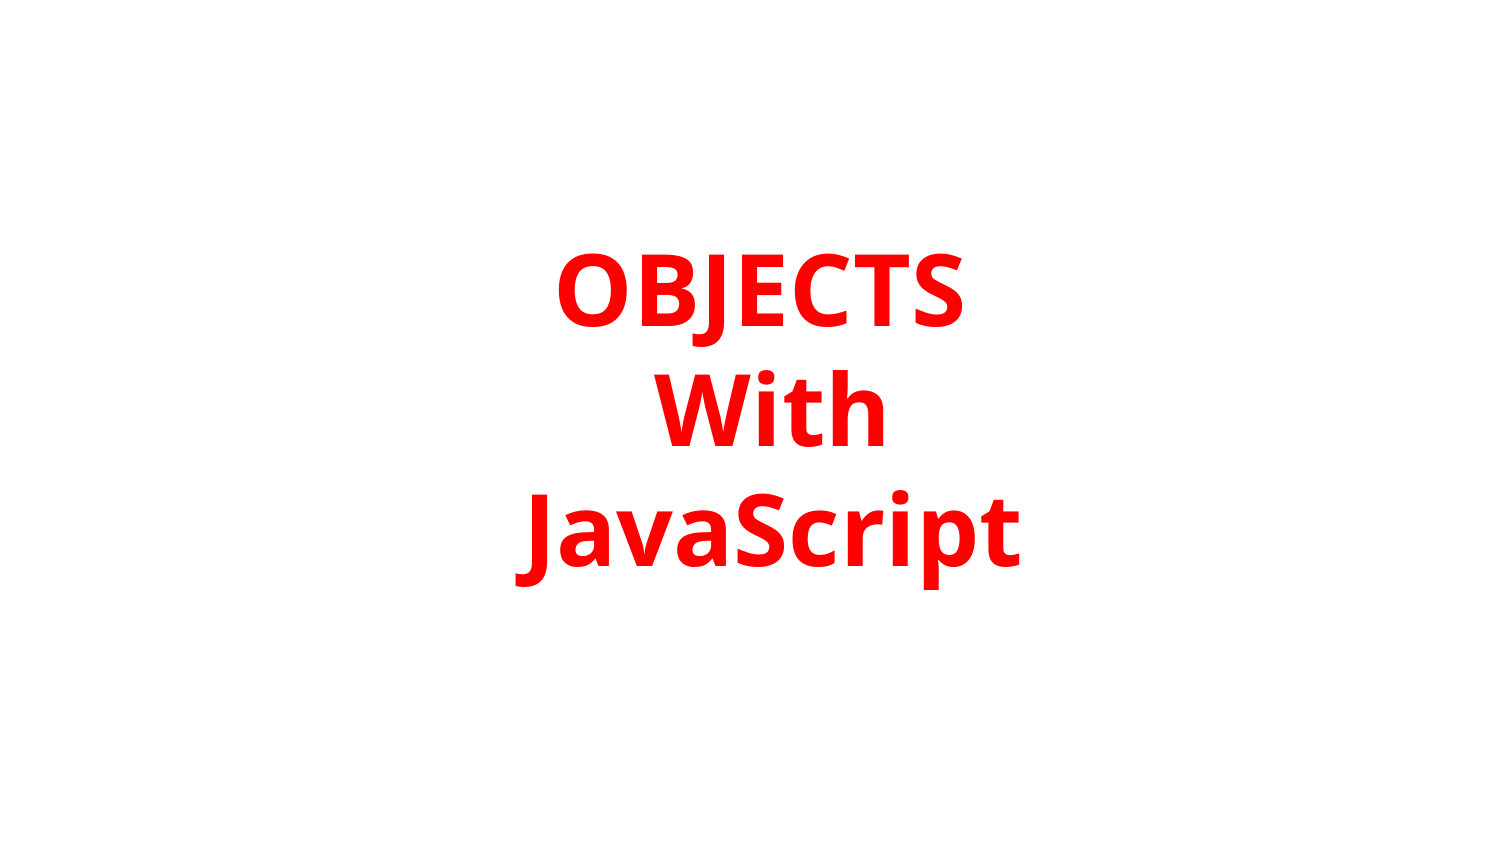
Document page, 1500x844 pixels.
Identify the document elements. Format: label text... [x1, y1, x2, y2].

title OBJECTS With JavaScript [370, 242, 1177, 602]
